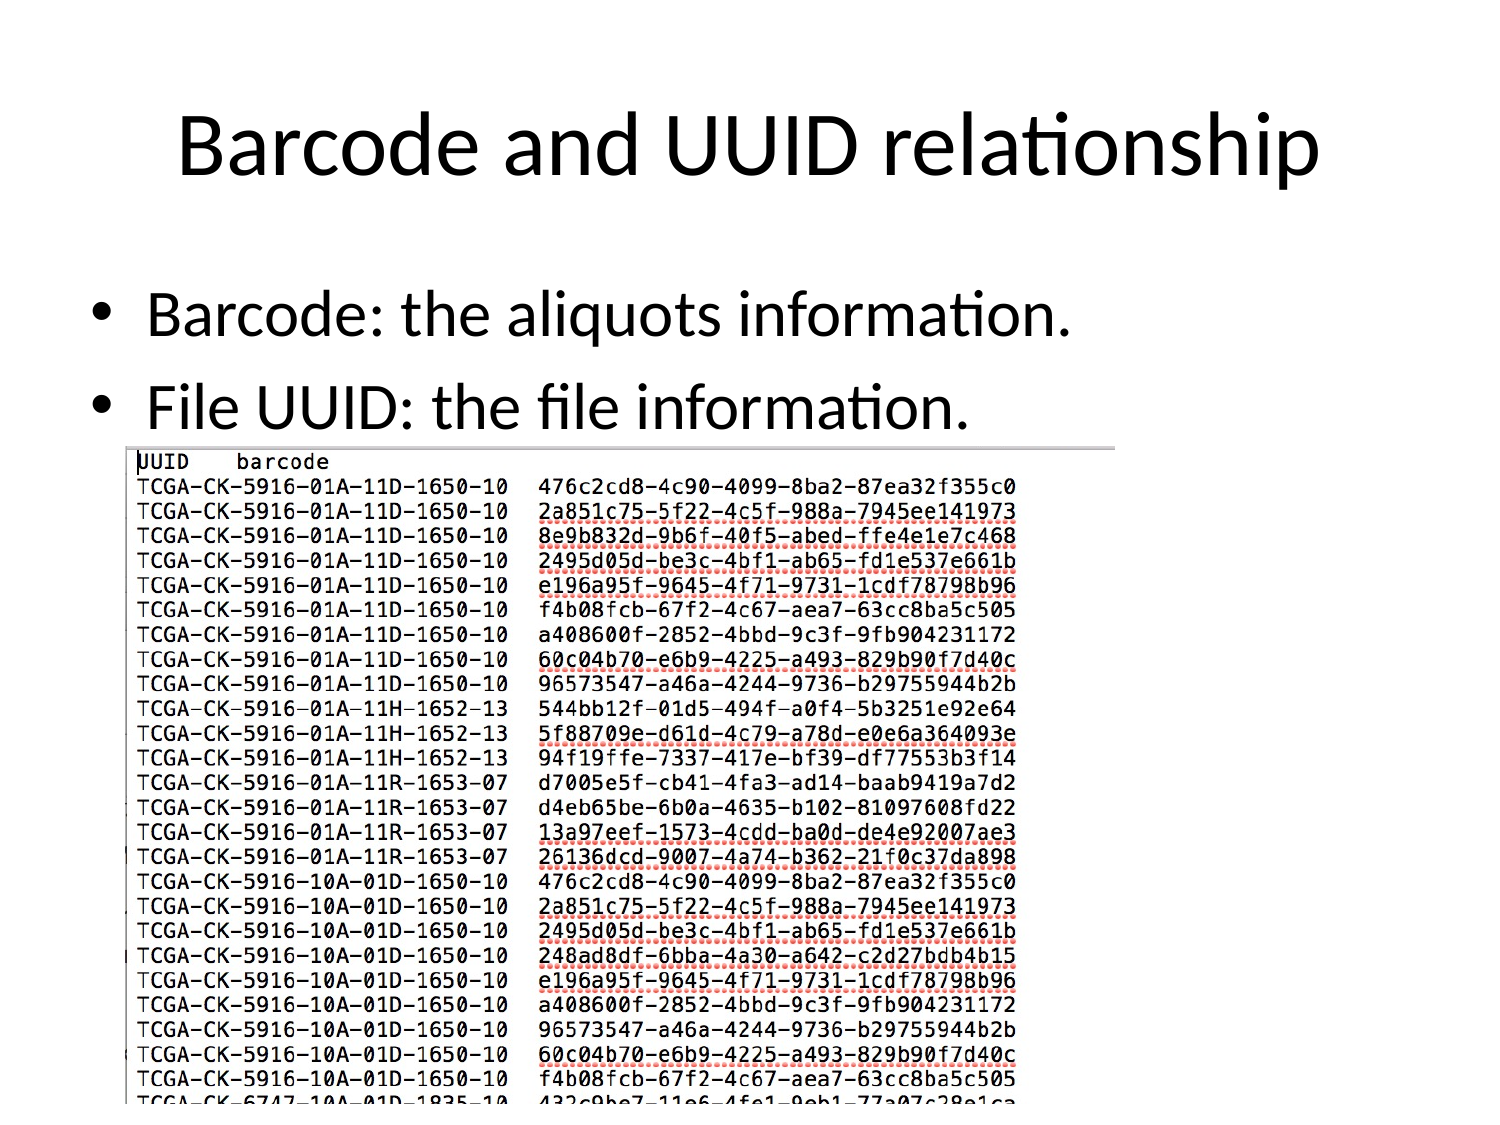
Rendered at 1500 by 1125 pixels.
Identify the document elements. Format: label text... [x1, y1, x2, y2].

list Barcode: the aliquots information. File UUID: the file information. [75, 262, 1425, 1005]
picture [125, 446, 1116, 1105]
title Barcode and UUID relationship [75, 45, 1425, 233]
